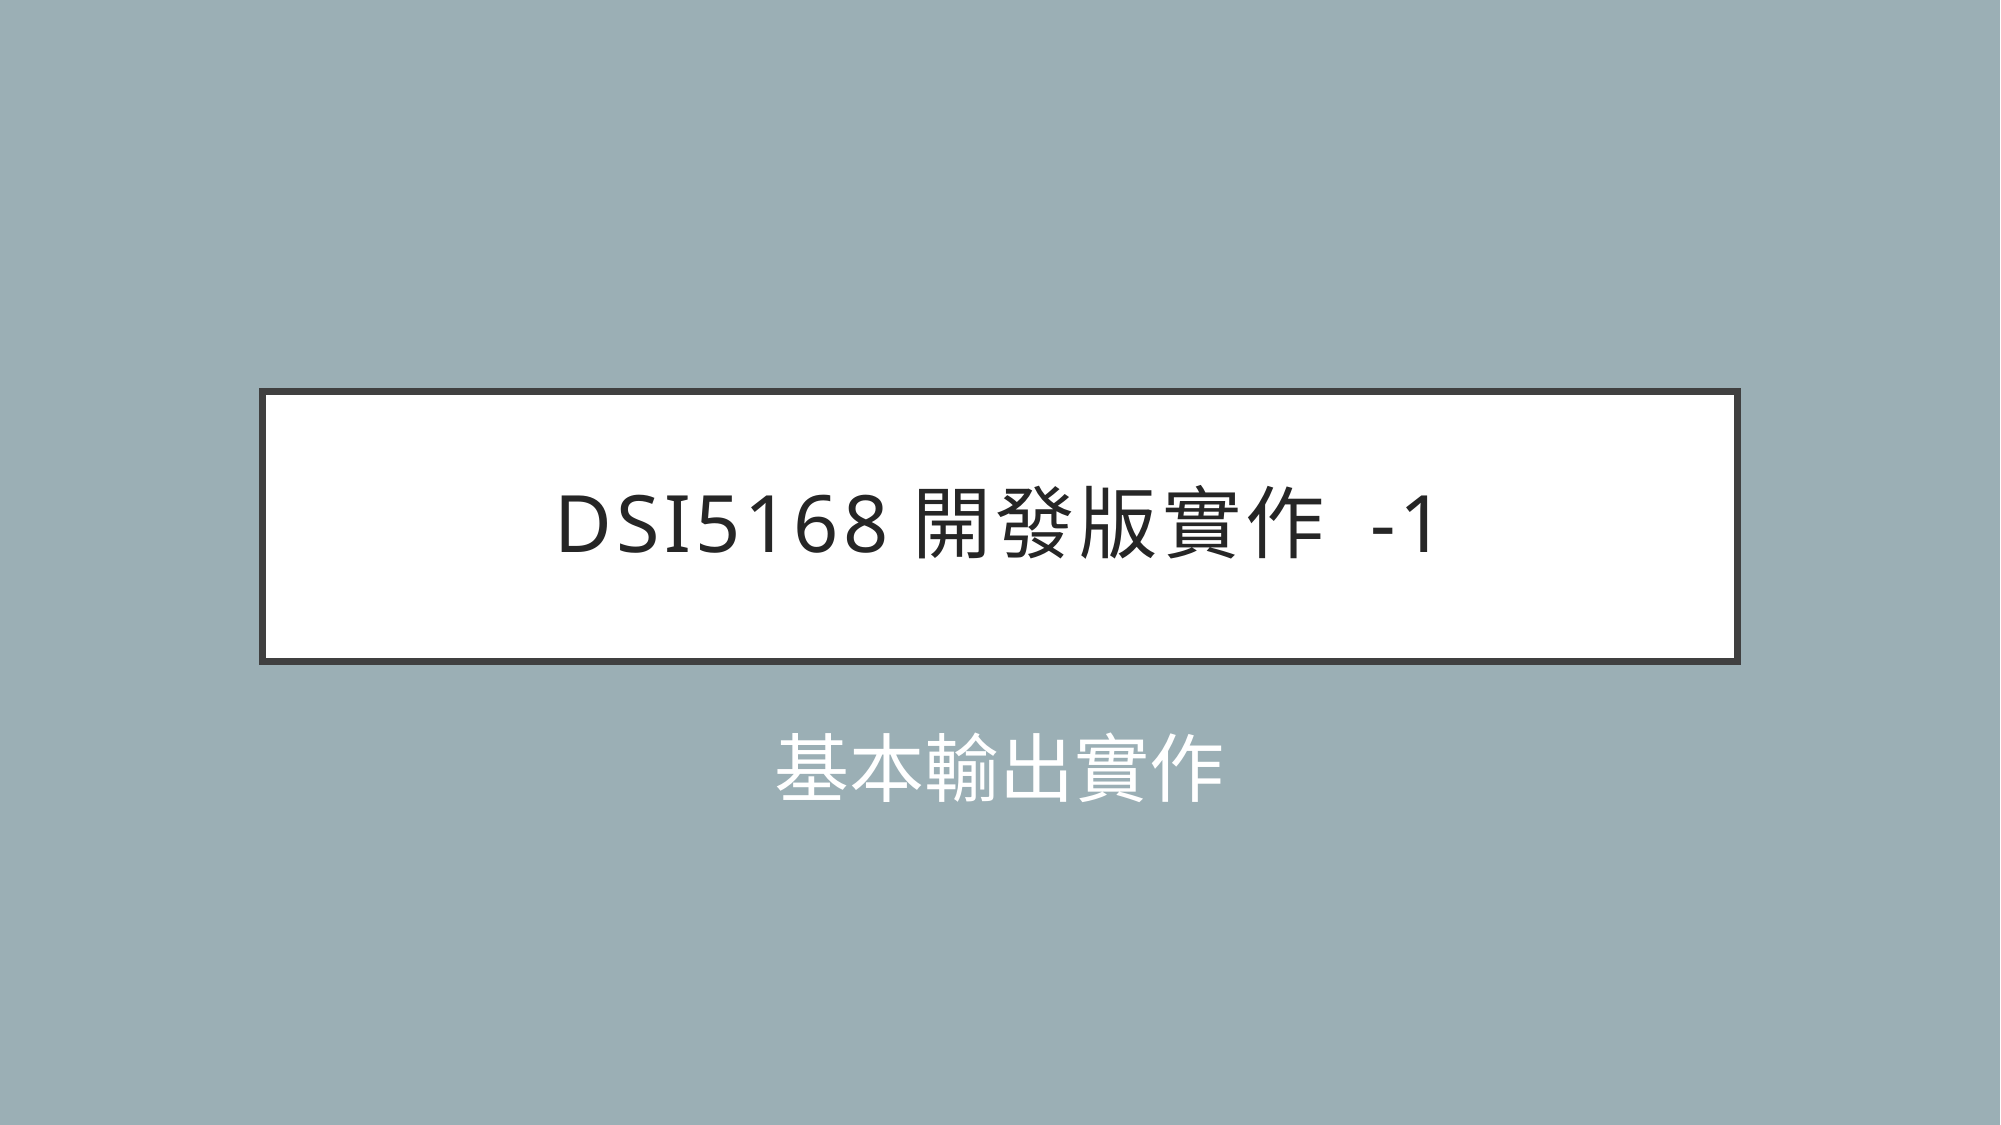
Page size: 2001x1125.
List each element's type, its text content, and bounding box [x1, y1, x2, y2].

subtitle 基本輸出實作 [442, 713, 1558, 918]
title DSI5168開發版實作 -1 [259, 388, 1741, 665]
